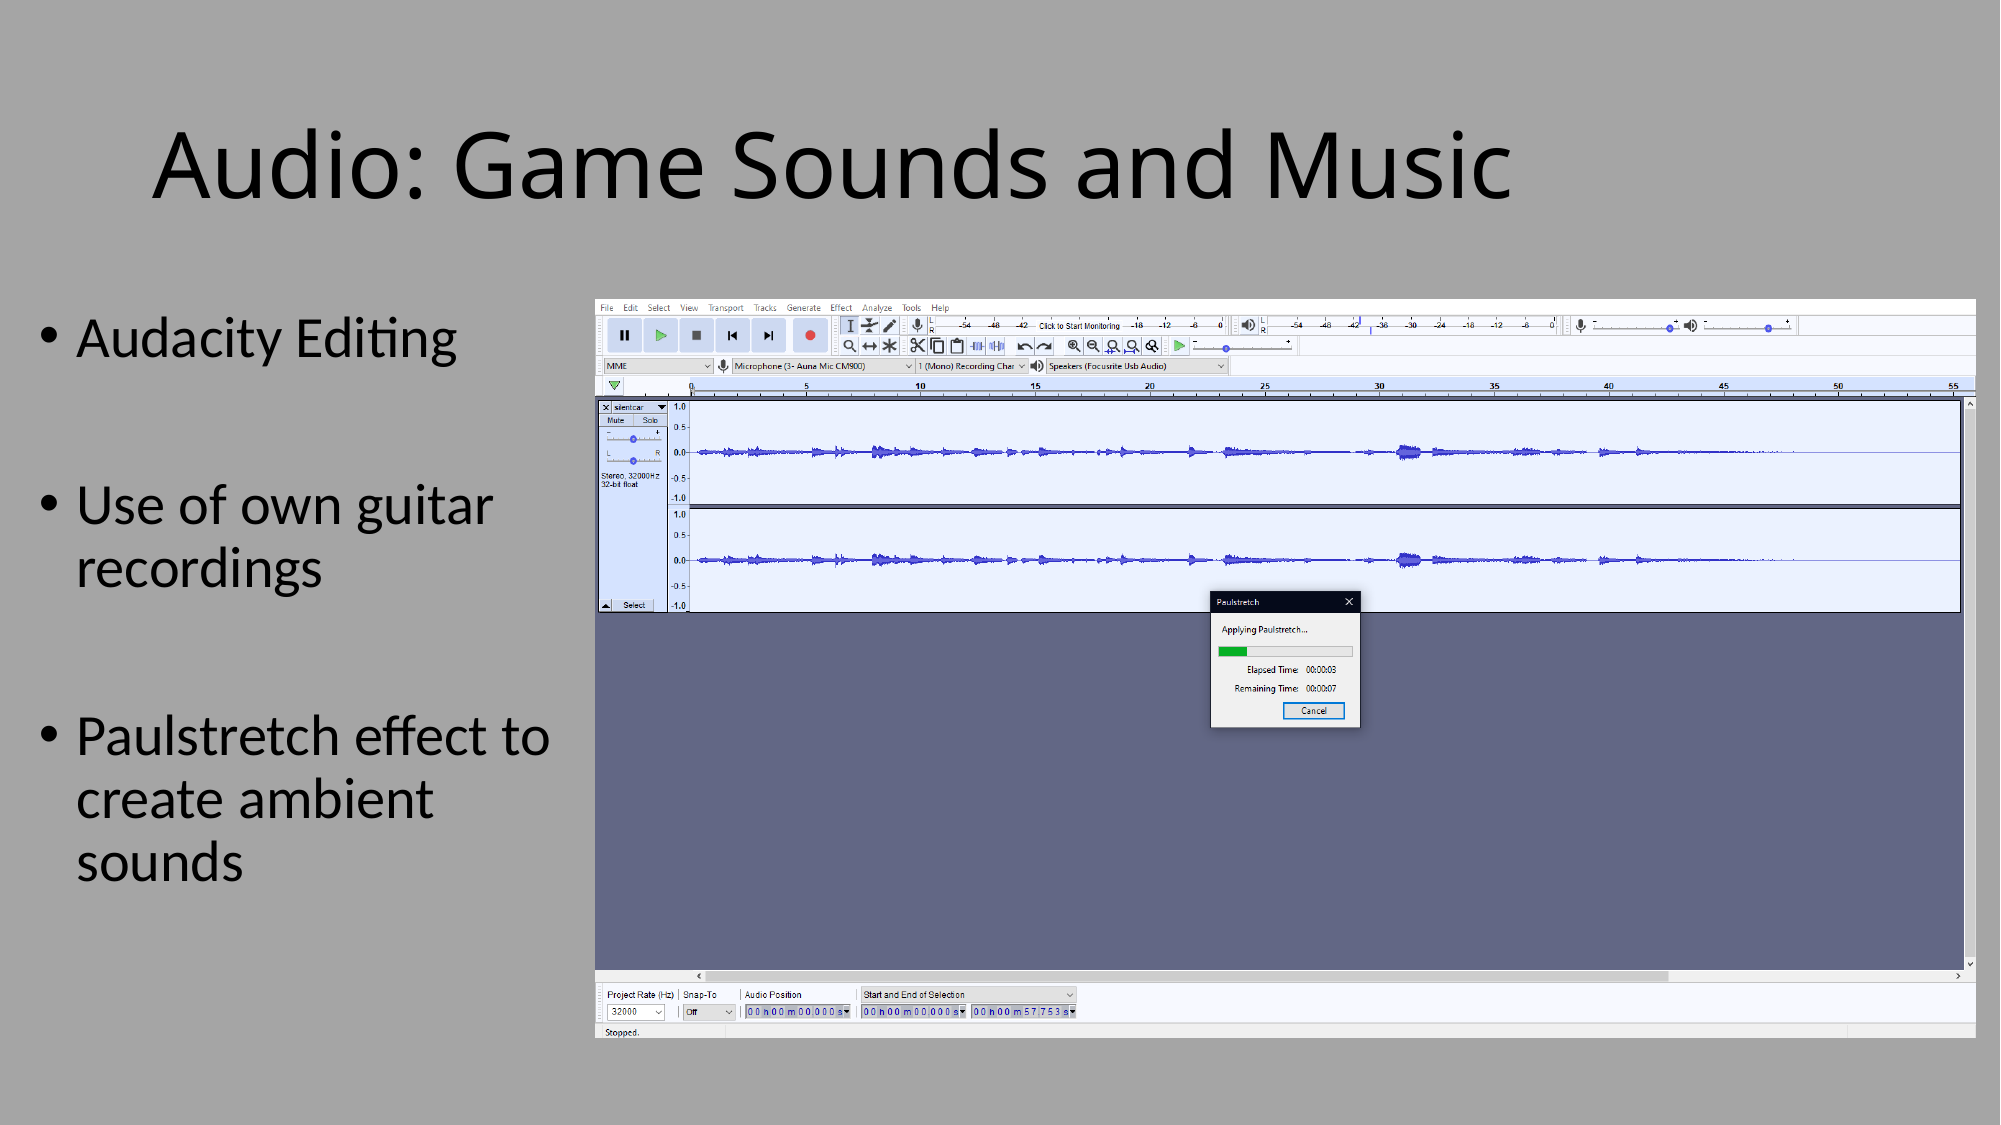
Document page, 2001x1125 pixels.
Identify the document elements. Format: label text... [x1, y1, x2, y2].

picture [595, 299, 1977, 1038]
list Audacity Editing Use of own guitar recordings Paulstretch effect to create ambient sounds [23, 299, 595, 1014]
title Audio: Game Sounds and Music [137, 59, 1863, 278]
